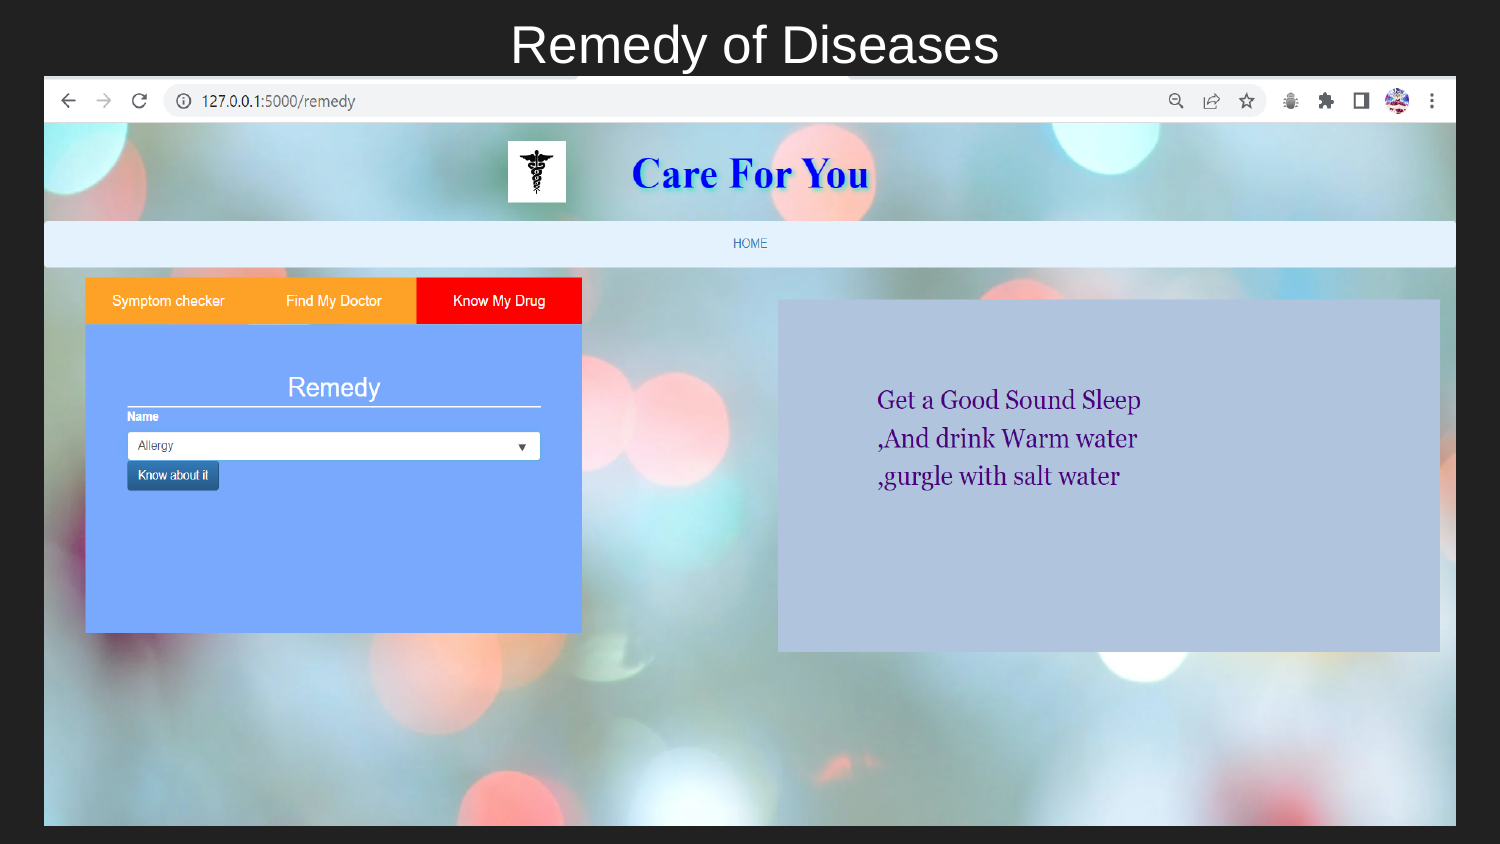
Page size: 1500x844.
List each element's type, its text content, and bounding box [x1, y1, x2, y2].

picture [44, 76, 1456, 826]
title Remedy of Diseases [56, 0, 1455, 76]
